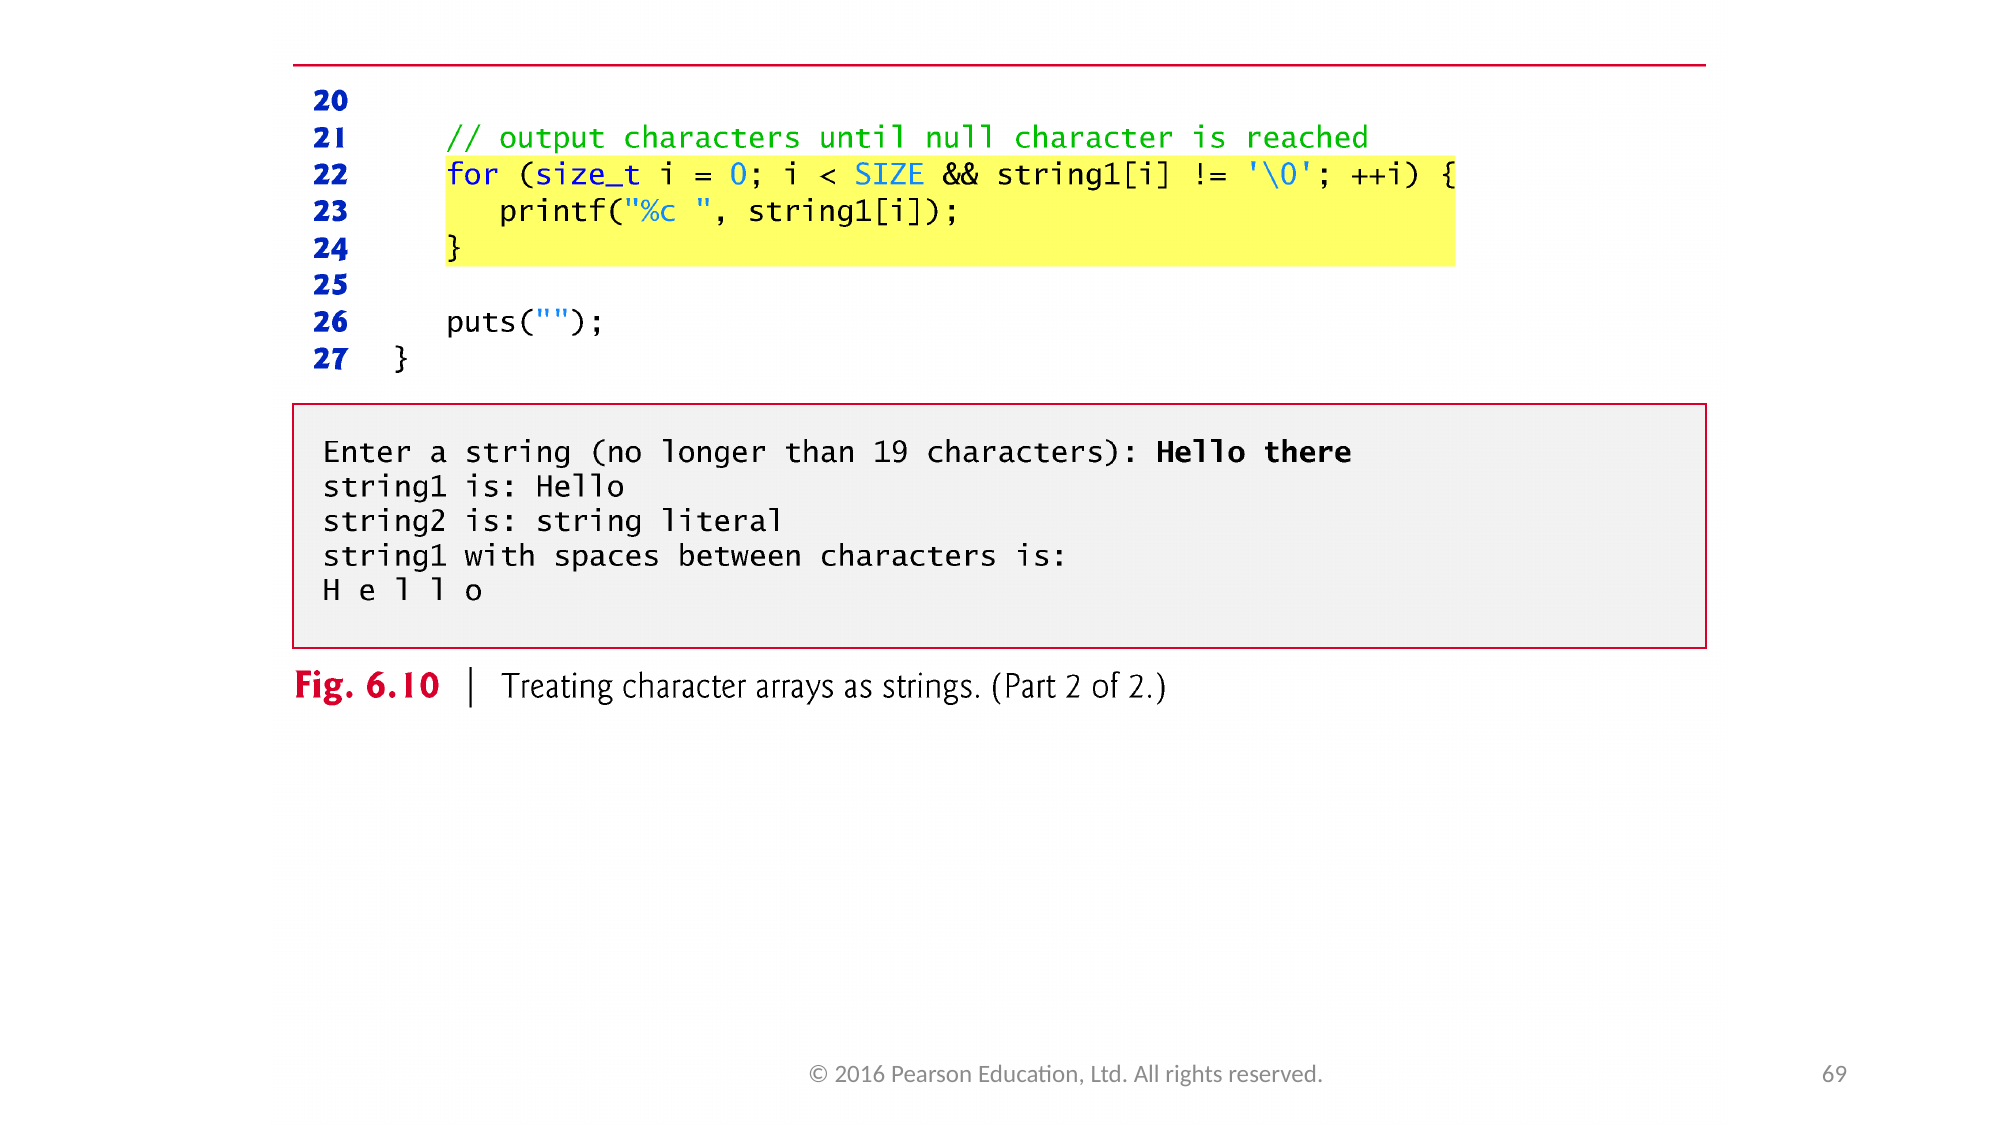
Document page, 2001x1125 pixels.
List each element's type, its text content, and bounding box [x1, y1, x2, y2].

picture [271, 0, 1728, 1125]
slide_number 69 [1728, 1042, 1863, 1103]
